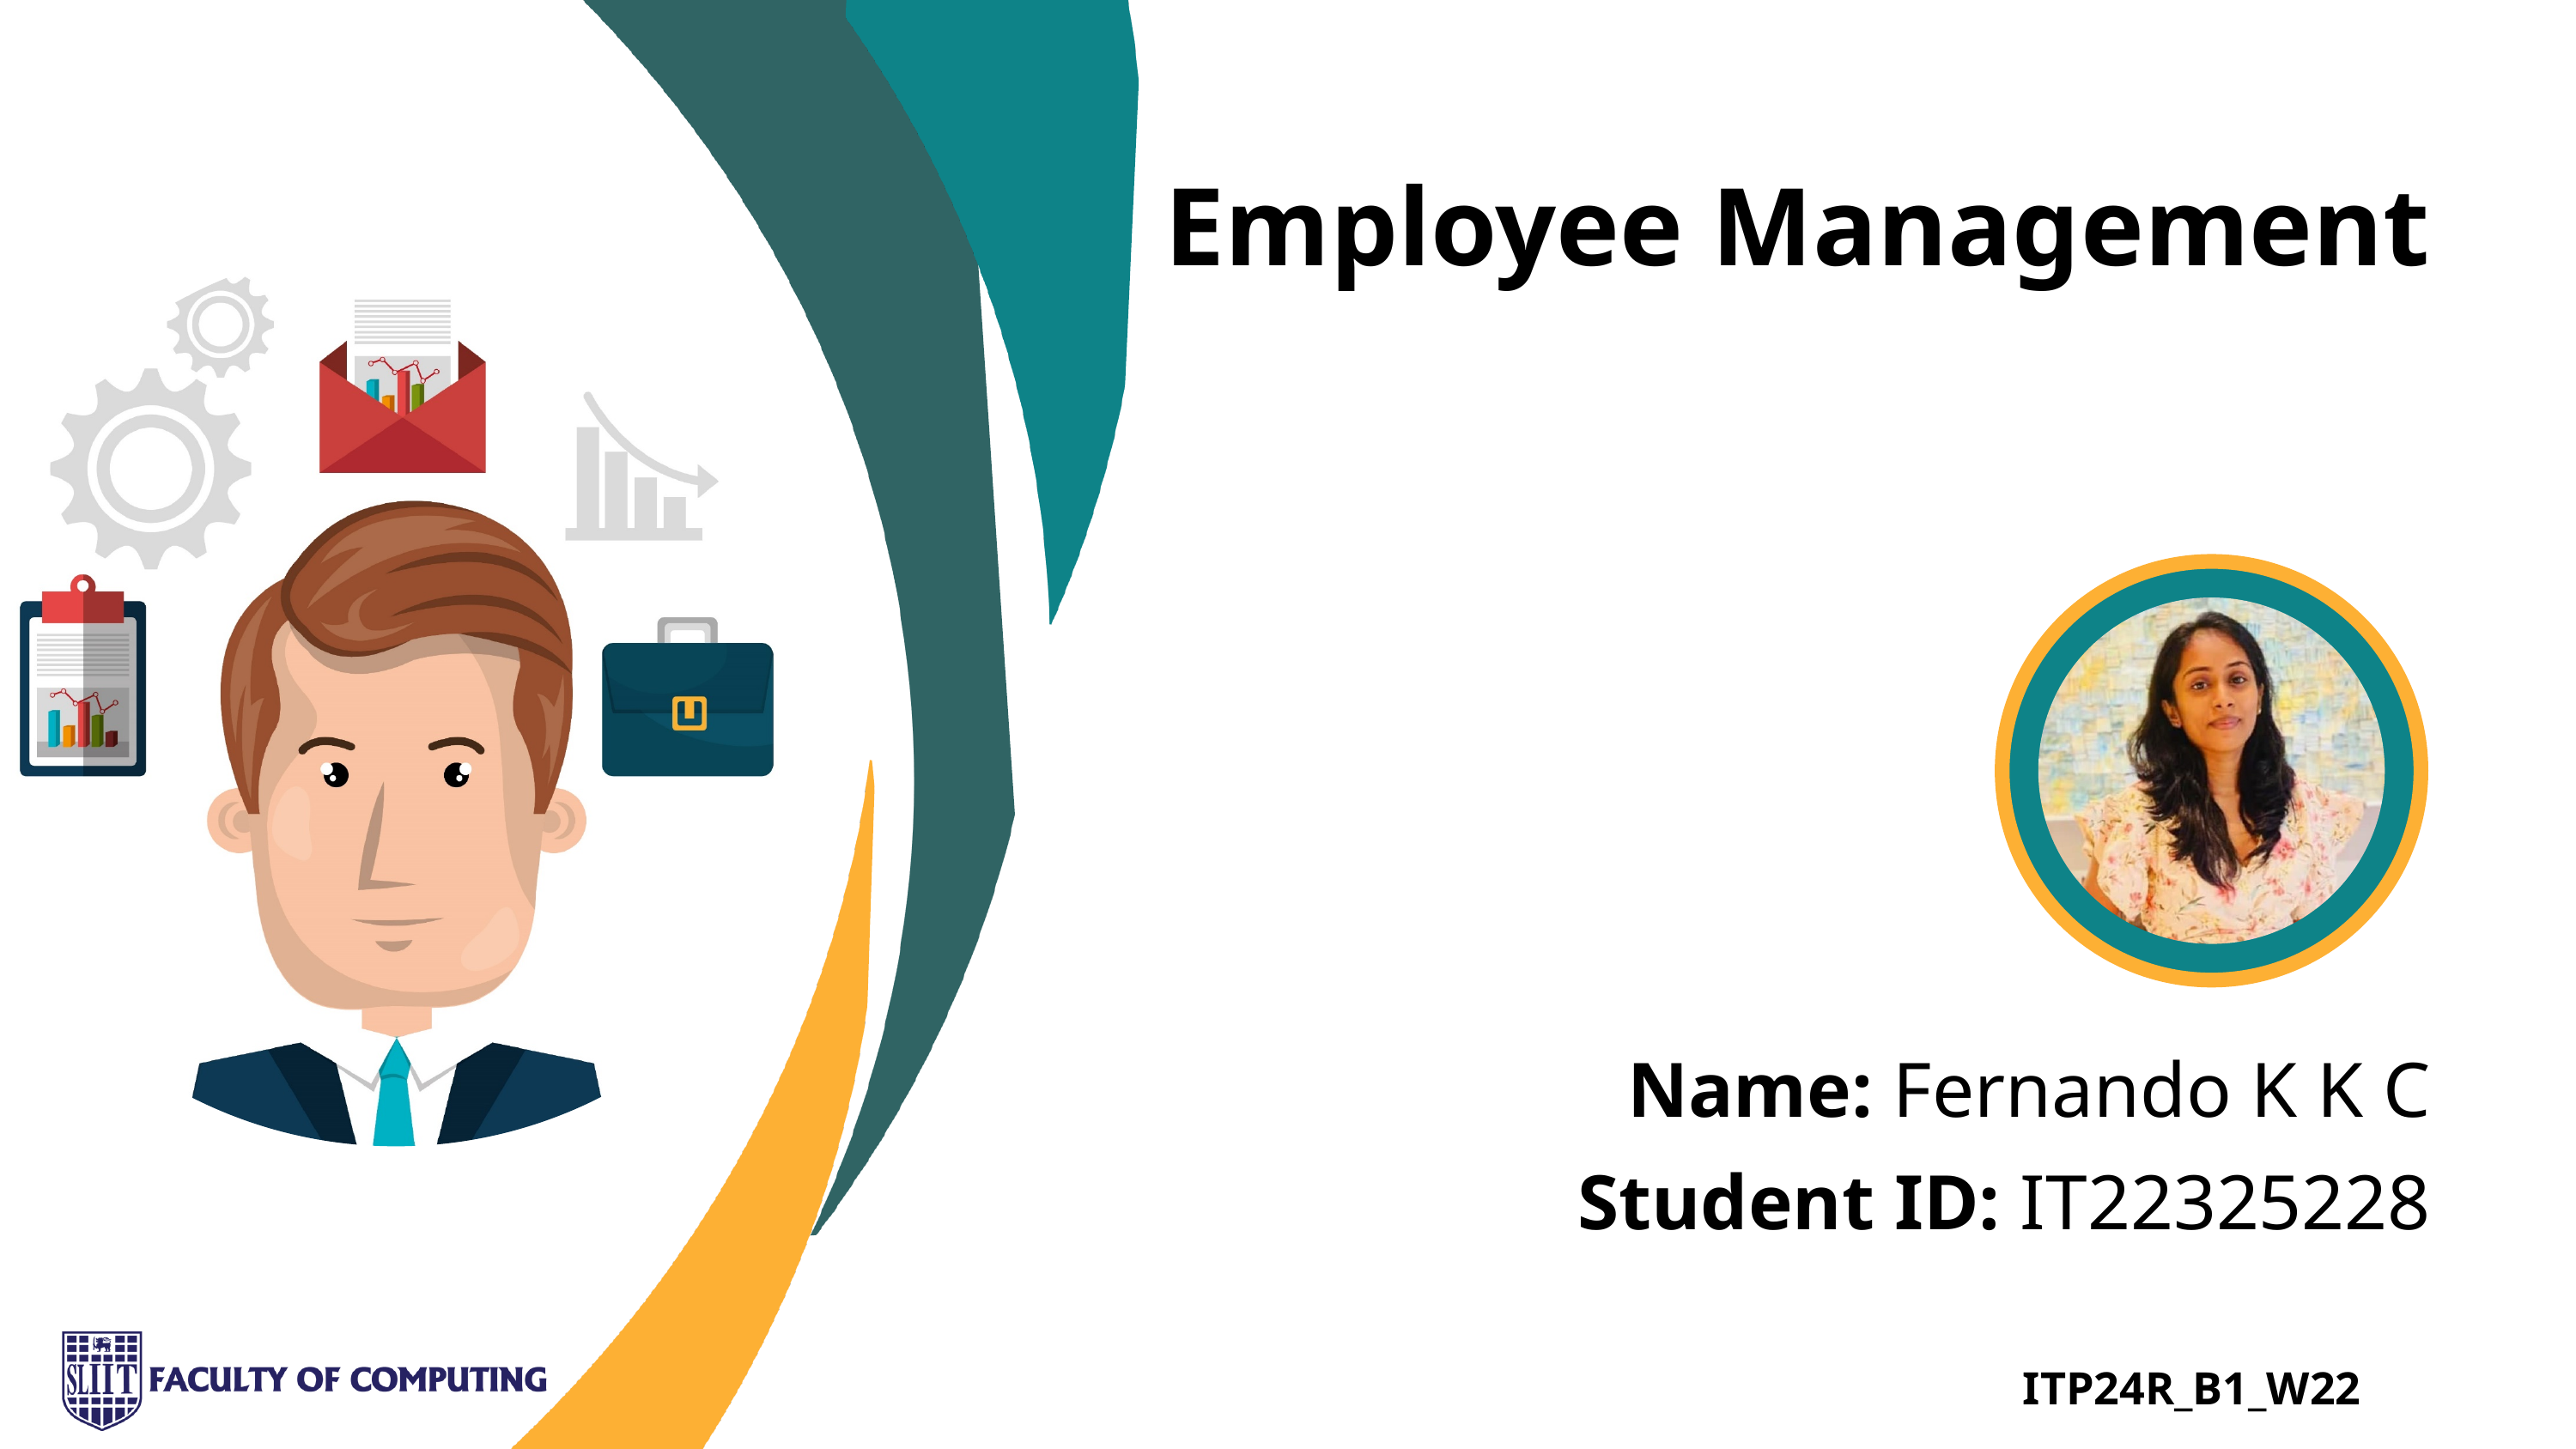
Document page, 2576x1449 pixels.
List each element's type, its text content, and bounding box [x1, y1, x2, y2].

text_box Name: Fernando K K C [1288, 1029, 2432, 1132]
text_box Employee Management [1150, 142, 2432, 288]
text_box [0, 245, 422, 1147]
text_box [2002, 561, 2421, 980]
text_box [427, 0, 1144, 1311]
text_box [0, 1311, 2576, 1449]
text_box Student ID: IT22325228 [1540, 1142, 2432, 1245]
